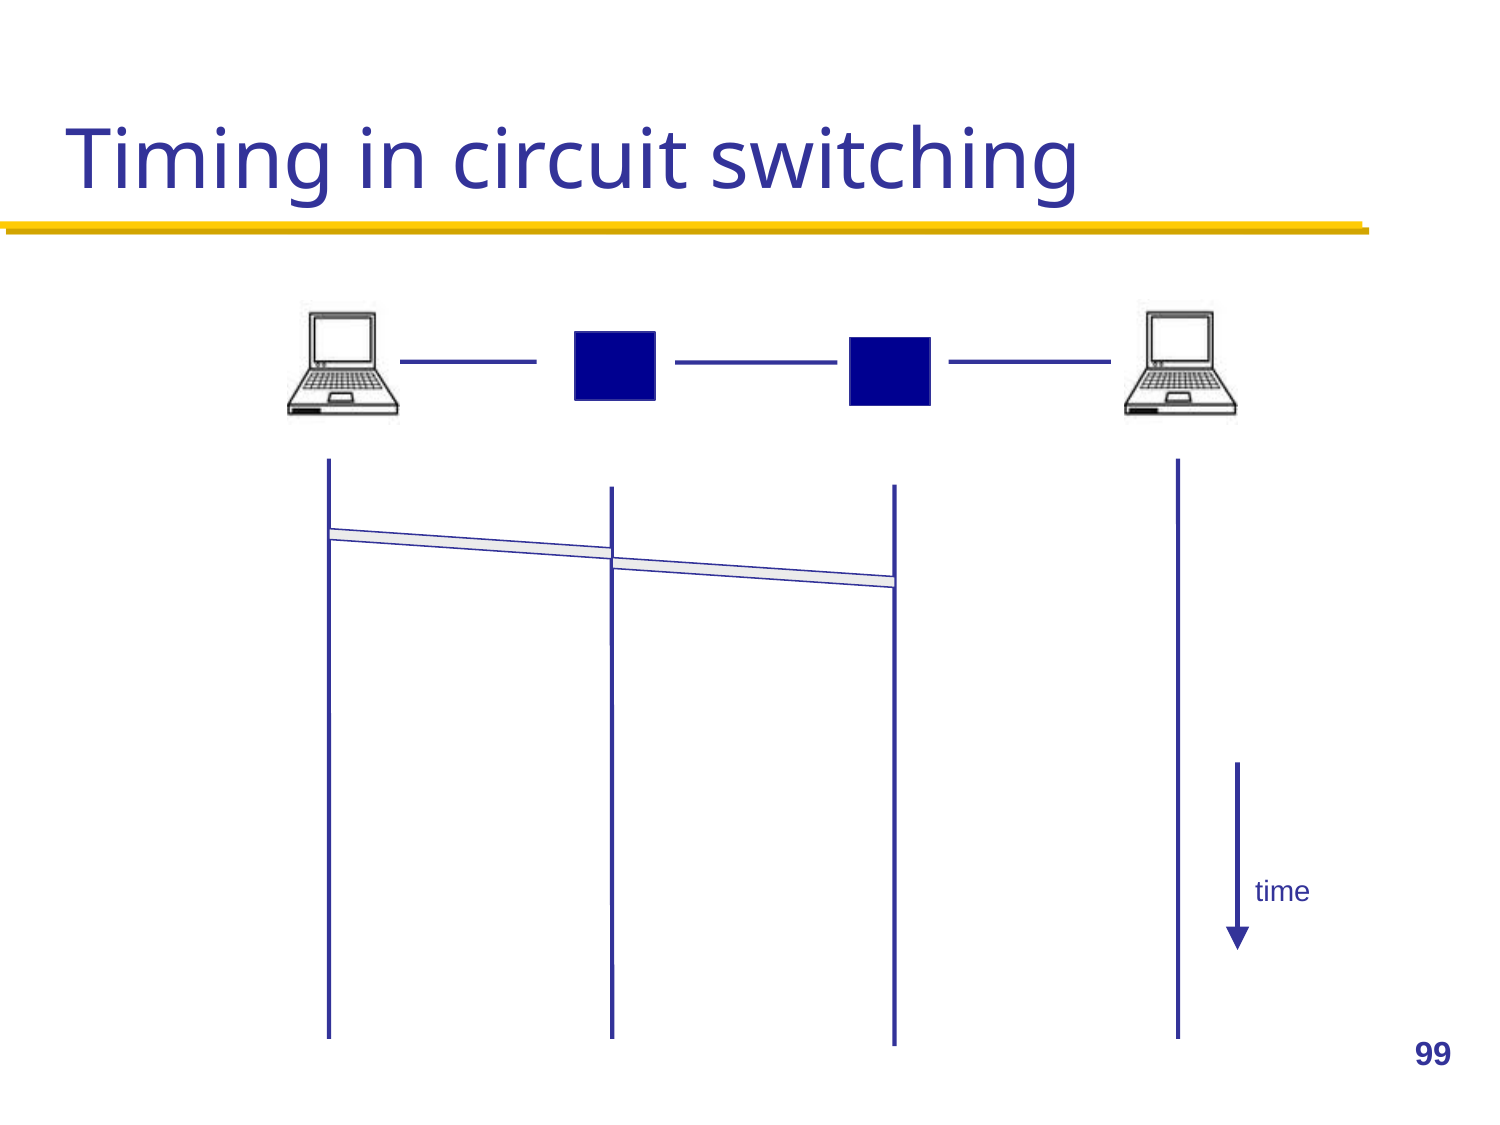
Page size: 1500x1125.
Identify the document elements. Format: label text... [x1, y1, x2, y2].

text_box time [1240, 864, 1326, 915]
text_box [611, 557, 896, 588]
title Timing in circuit switching [49, 24, 1451, 213]
slide_number 99 [1400, 1025, 1500, 1100]
text_box [849, 337, 931, 406]
text_box [574, 331, 656, 400]
picture [1124, 299, 1238, 425]
text_box [328, 528, 612, 559]
picture [286, 300, 401, 426]
text_box [1227, 762, 1248, 950]
